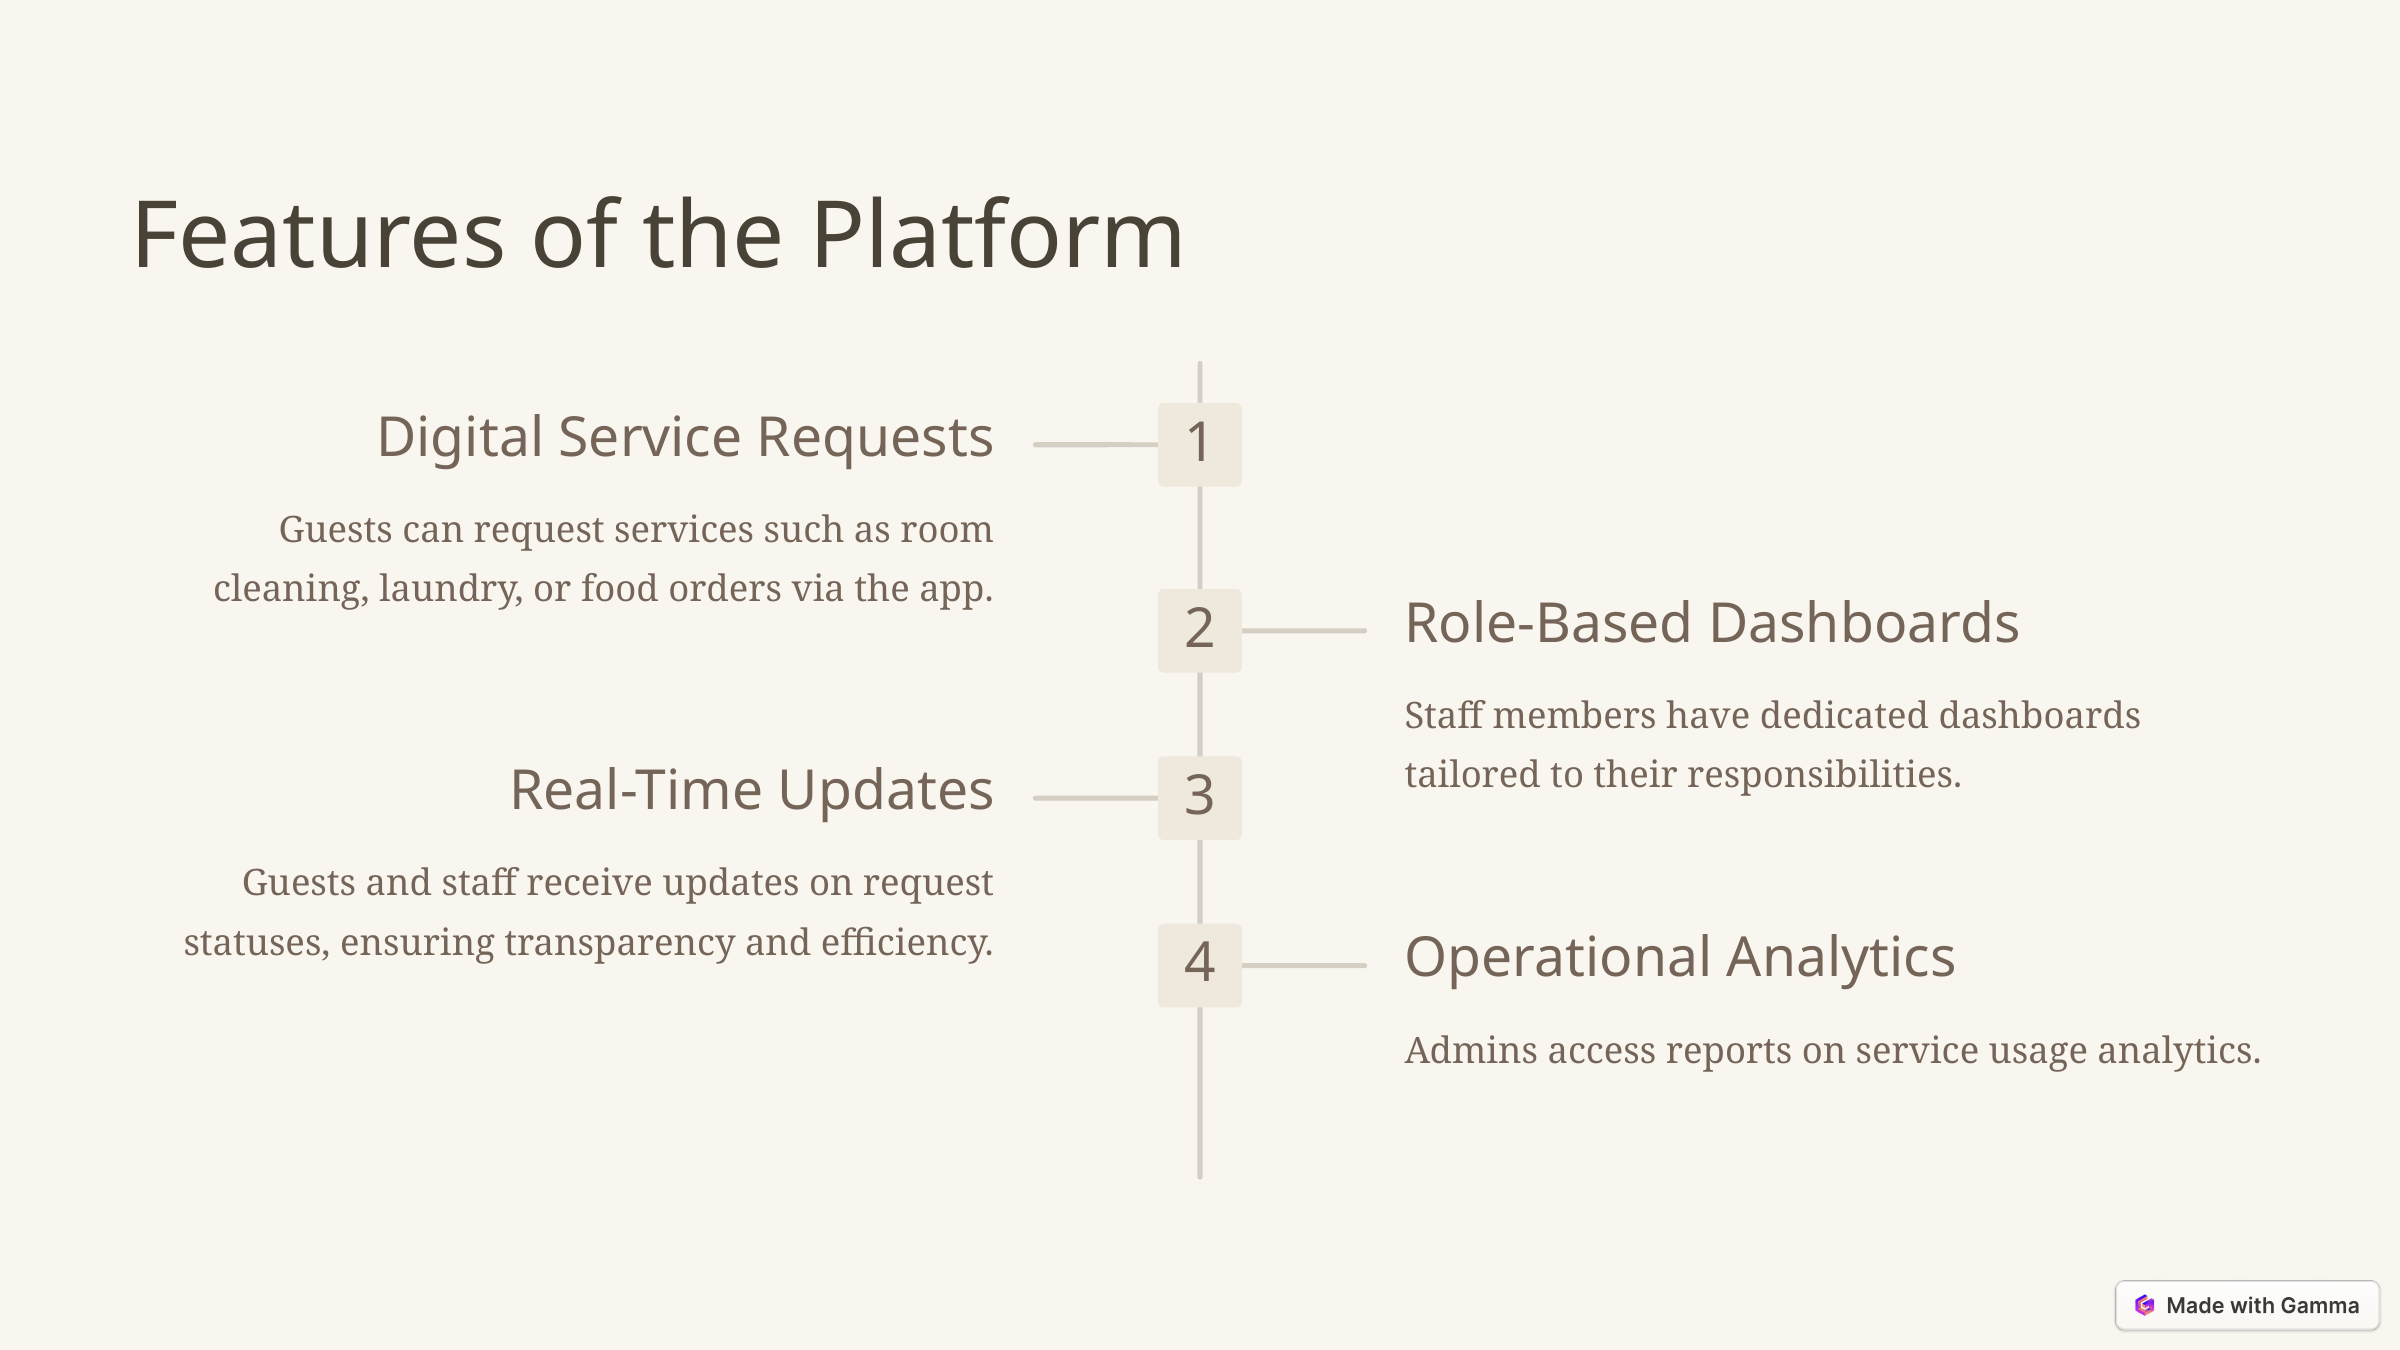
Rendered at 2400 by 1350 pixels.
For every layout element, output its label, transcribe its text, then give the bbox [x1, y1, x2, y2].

picture [2106, 1271, 2389, 1339]
text_box 1 [1186, 416, 1214, 473]
text_box [1242, 963, 1368, 969]
text_box 4 [1182, 937, 1218, 994]
text_box [1242, 628, 1368, 634]
text_box Guests and staff receive updates on request statuses, ensuring transparency and efficiency. [130, 843, 996, 963]
text_box [1158, 402, 1242, 487]
text_box [1197, 673, 1203, 756]
text_box Staff members have dedicated dashboards tailored to their responsibilities. [1404, 676, 2270, 796]
text_box [1197, 1008, 1203, 1180]
text_box [1158, 588, 1242, 673]
text_box 2 [1183, 602, 1217, 659]
text_box Guests can request services such as room cleaning, laundry, or food orders via the app. [130, 490, 996, 610]
text_box Features of the Platform [130, 170, 1247, 287]
text_box [1032, 795, 1158, 801]
text_box Operational Analytics [1404, 919, 2002, 989]
text_box 3 [1183, 770, 1217, 827]
text_box Digital Service Requests [332, 398, 996, 468]
text_box Role-Based Dashboards [1404, 584, 2061, 654]
text_box Real-Time Updates [437, 751, 996, 822]
text_box Admins access reports on service usage analytics. [1404, 1011, 2270, 1071]
text_box [1032, 442, 1158, 448]
text_box [1197, 841, 1203, 923]
text_box [1197, 487, 1203, 588]
text_box [1197, 361, 1203, 402]
text_box [1158, 756, 1242, 841]
text_box [1158, 923, 1242, 1008]
